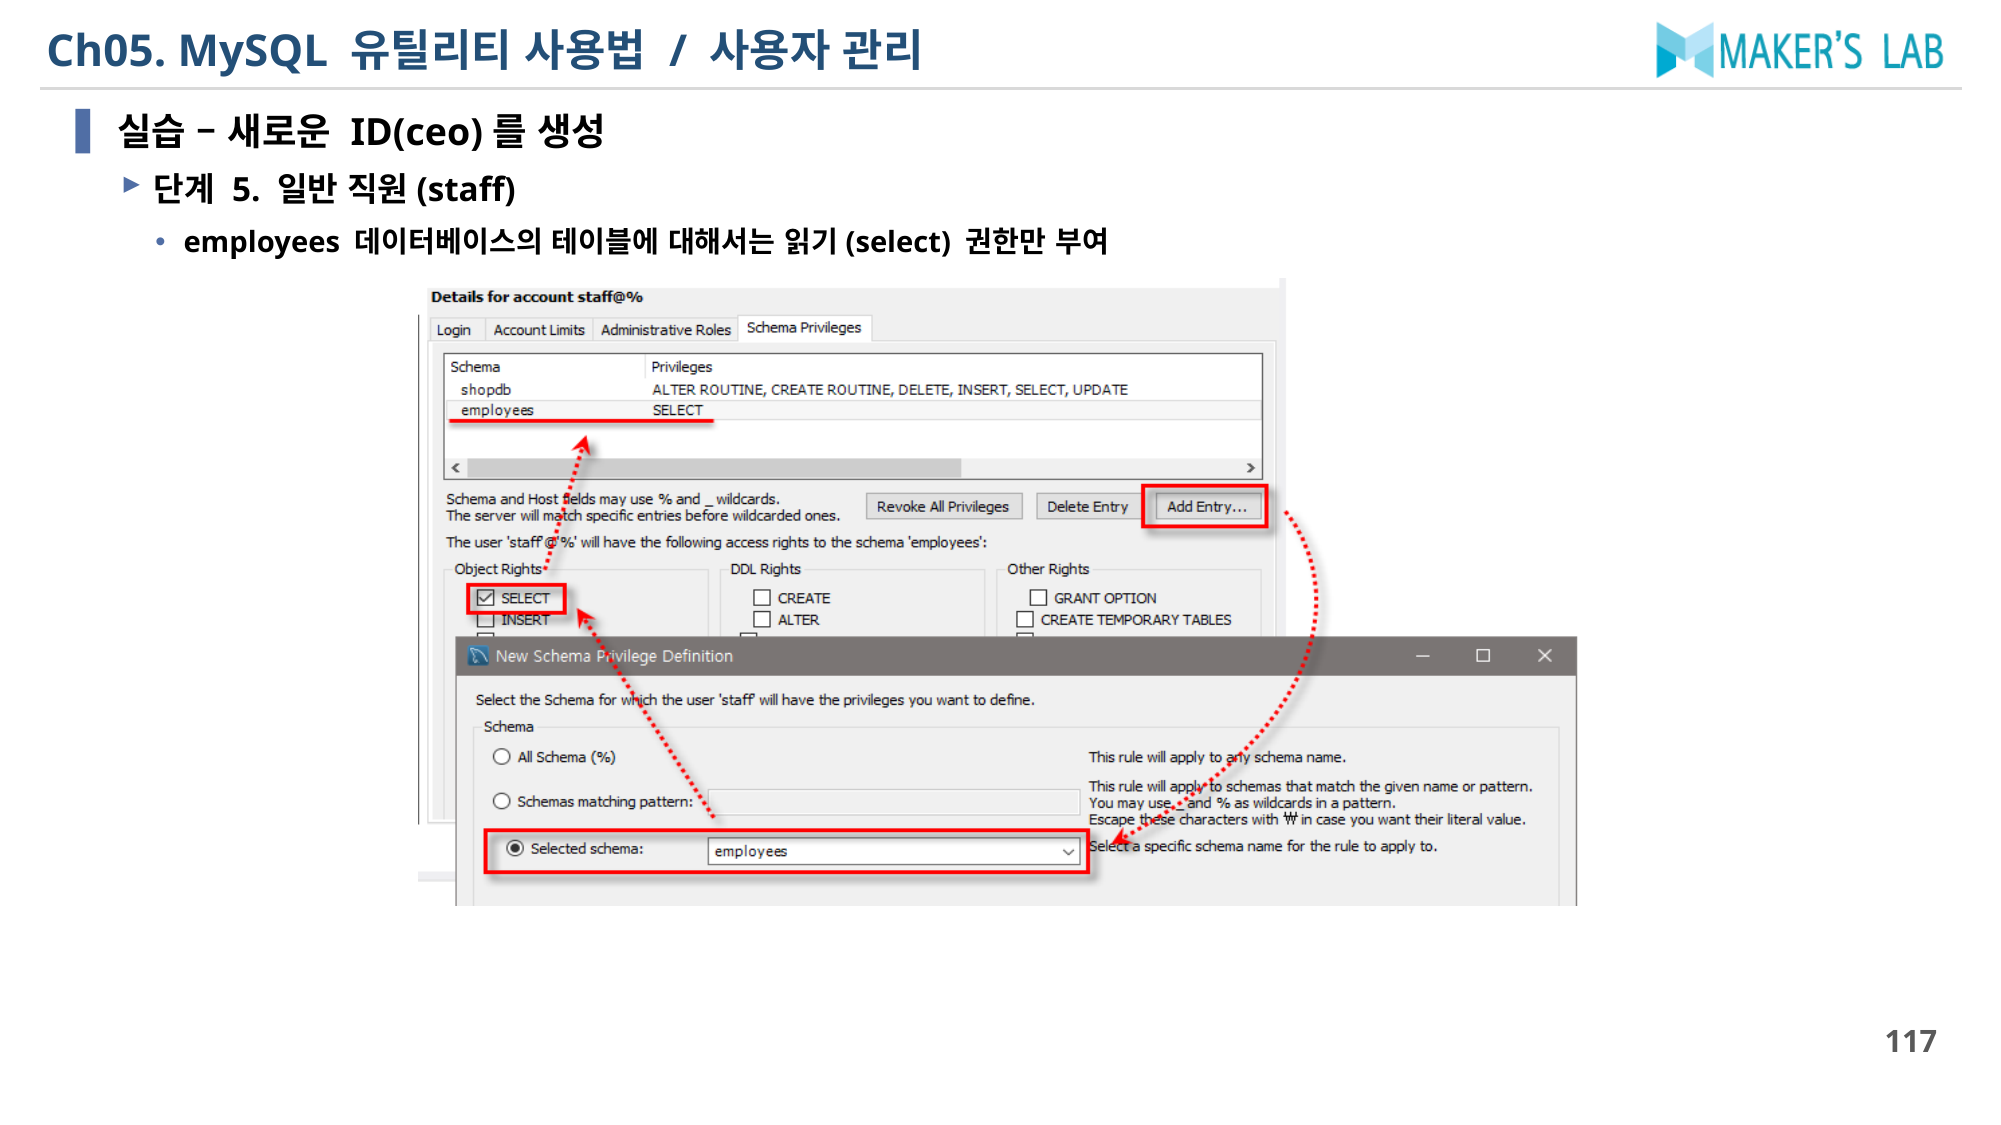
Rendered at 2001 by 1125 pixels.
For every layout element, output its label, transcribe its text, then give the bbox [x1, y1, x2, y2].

picture [1648, 11, 1952, 84]
picture [418, 278, 1580, 906]
title Ch05. MySQL 유틸리티 사용법 / 사용자 관리 [31, 14, 1914, 84]
slide_number 117 [1802, 1012, 1953, 1073]
list 실습 – 새로운 ID(ceo)를 생성 단계 5. 일반 직원(staff) employees 데이터베이스의 테이블에 대해서는 읽기(select) 권한만 부여 [46, 100, 1952, 404]
